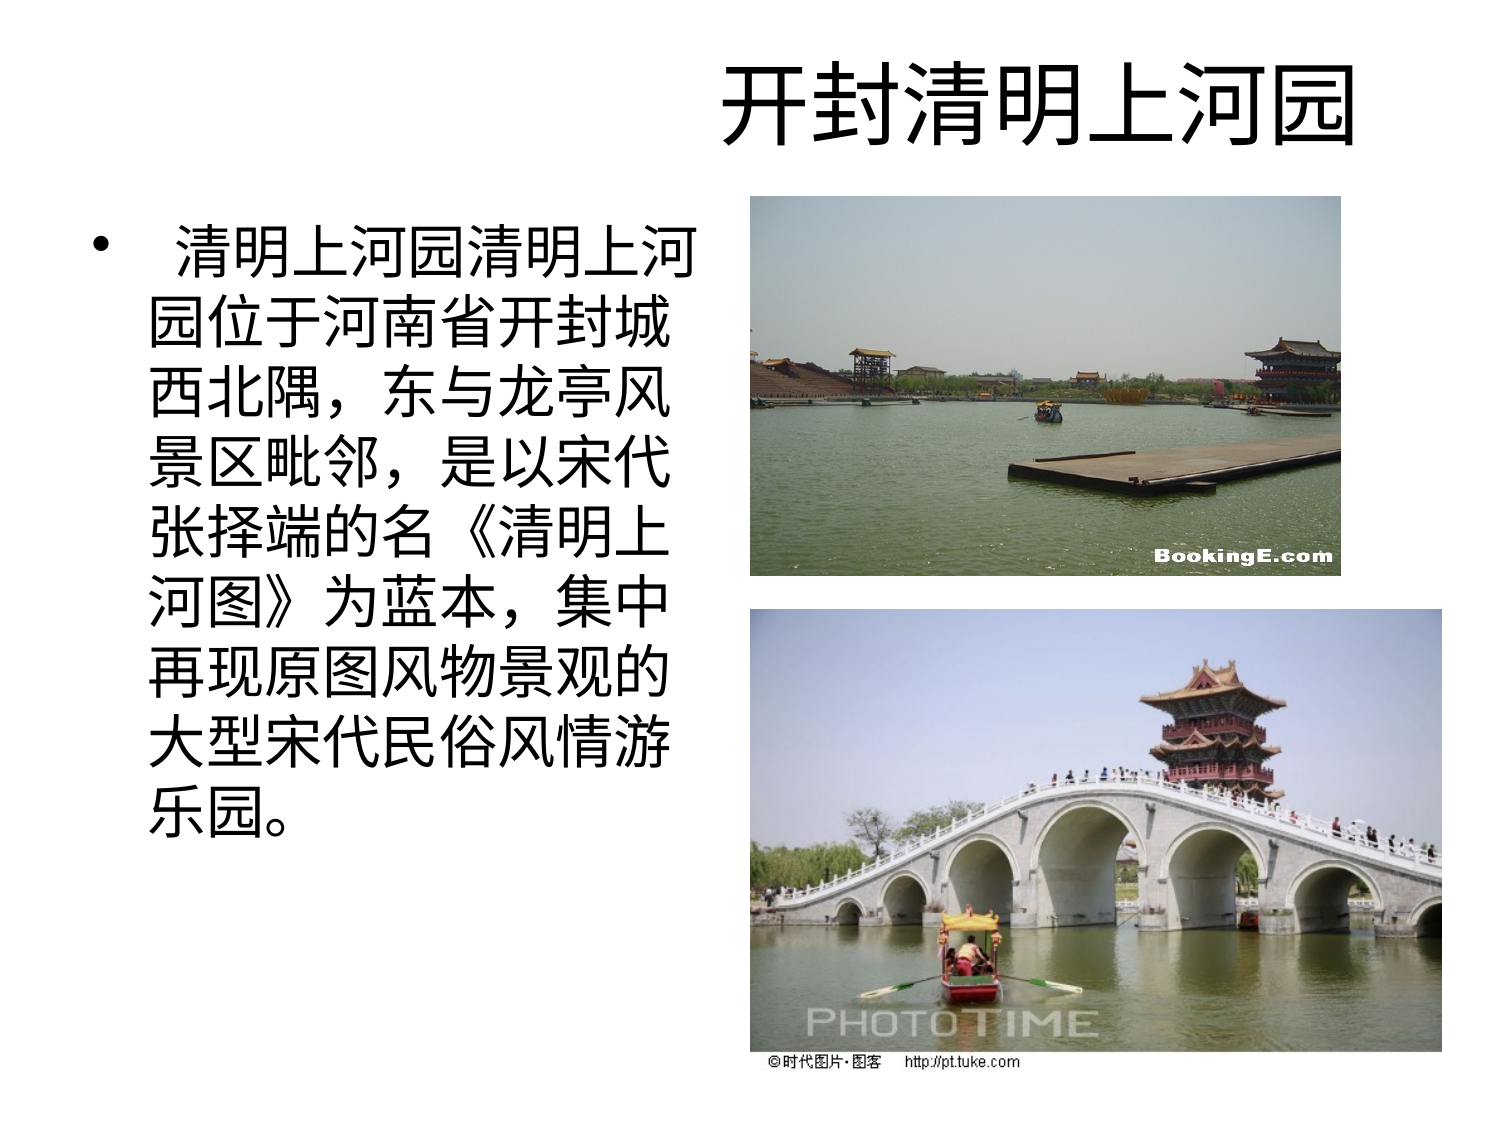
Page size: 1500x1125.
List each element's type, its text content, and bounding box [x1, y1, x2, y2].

list 清明上河园清明上河园位于河南省开封城西北隅，东与龙亭风景区毗邻，是以宋代张择端的名《清明上河图》为蓝本，集中再现原图风物景观的大型宋代民俗风情游乐园。 [76, 208, 744, 994]
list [749, 196, 1341, 576]
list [749, 609, 1442, 1071]
title 开封清明上河园 [643, 42, 1436, 161]
